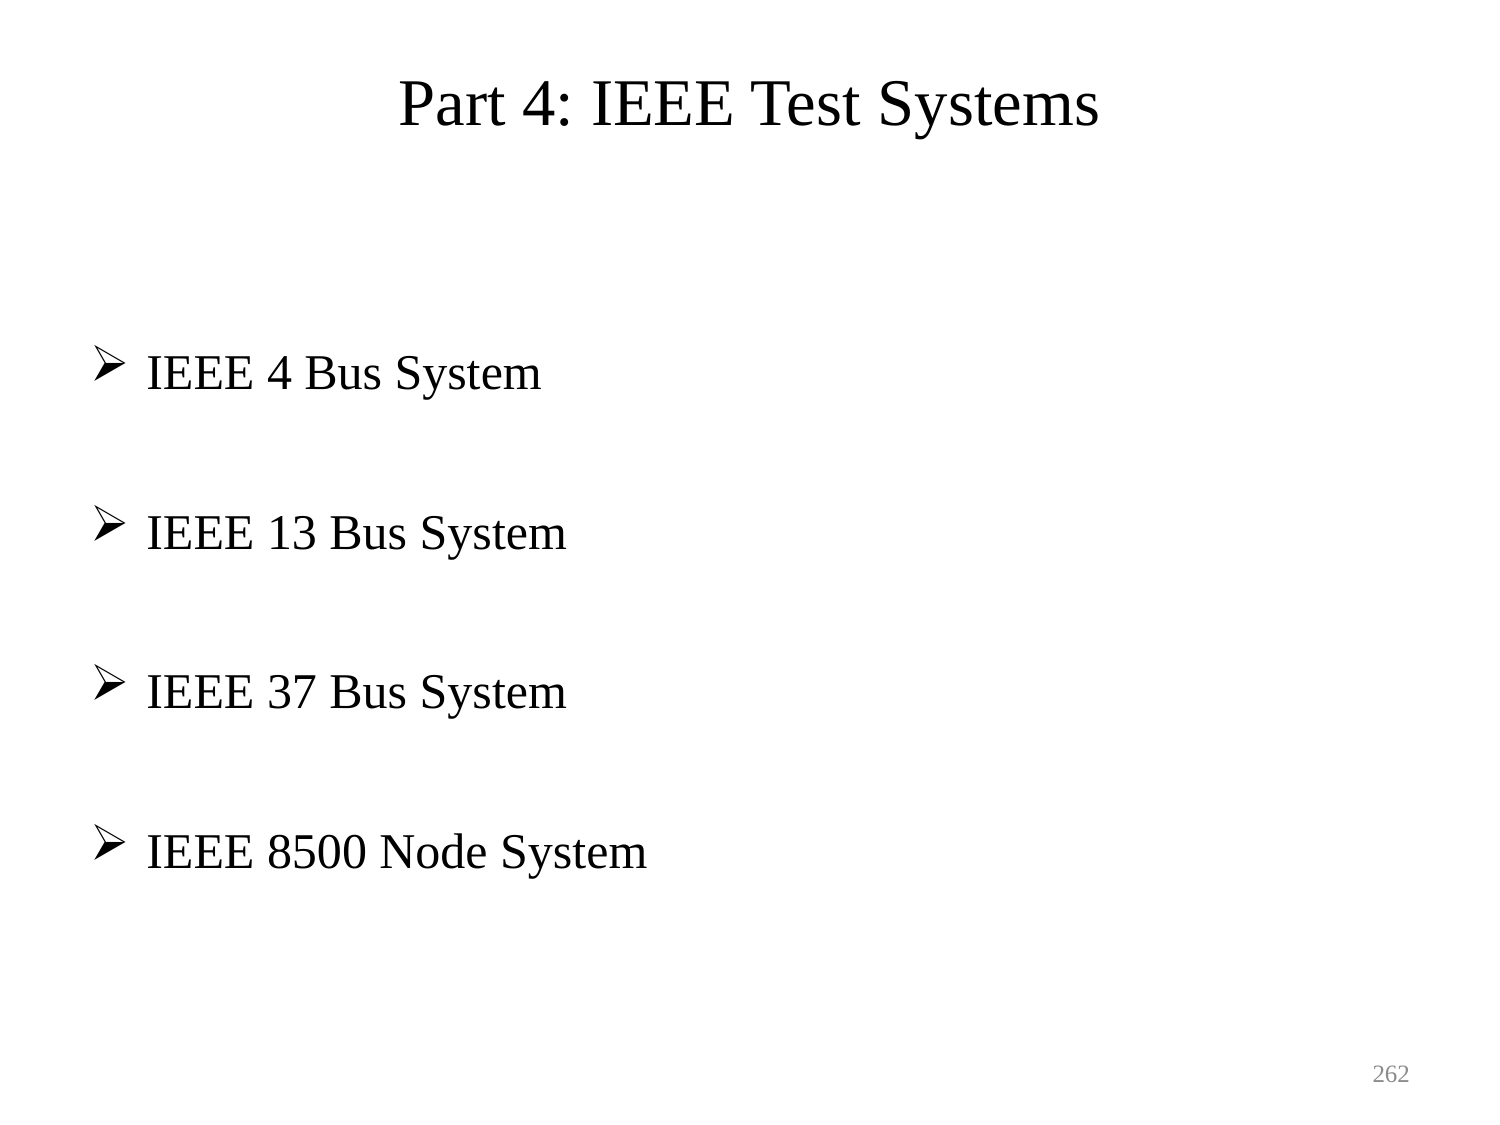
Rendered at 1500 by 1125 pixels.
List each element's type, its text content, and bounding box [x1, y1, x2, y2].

slide_number 262 [1074, 1042, 1425, 1103]
list IEEE 4 Bus System IEEE 13 Bus System IEEE 37 Bus System IEEE 8500 Node System [75, 262, 1425, 1005]
title Part 4: IEEE Test Systems [75, 45, 1425, 233]
